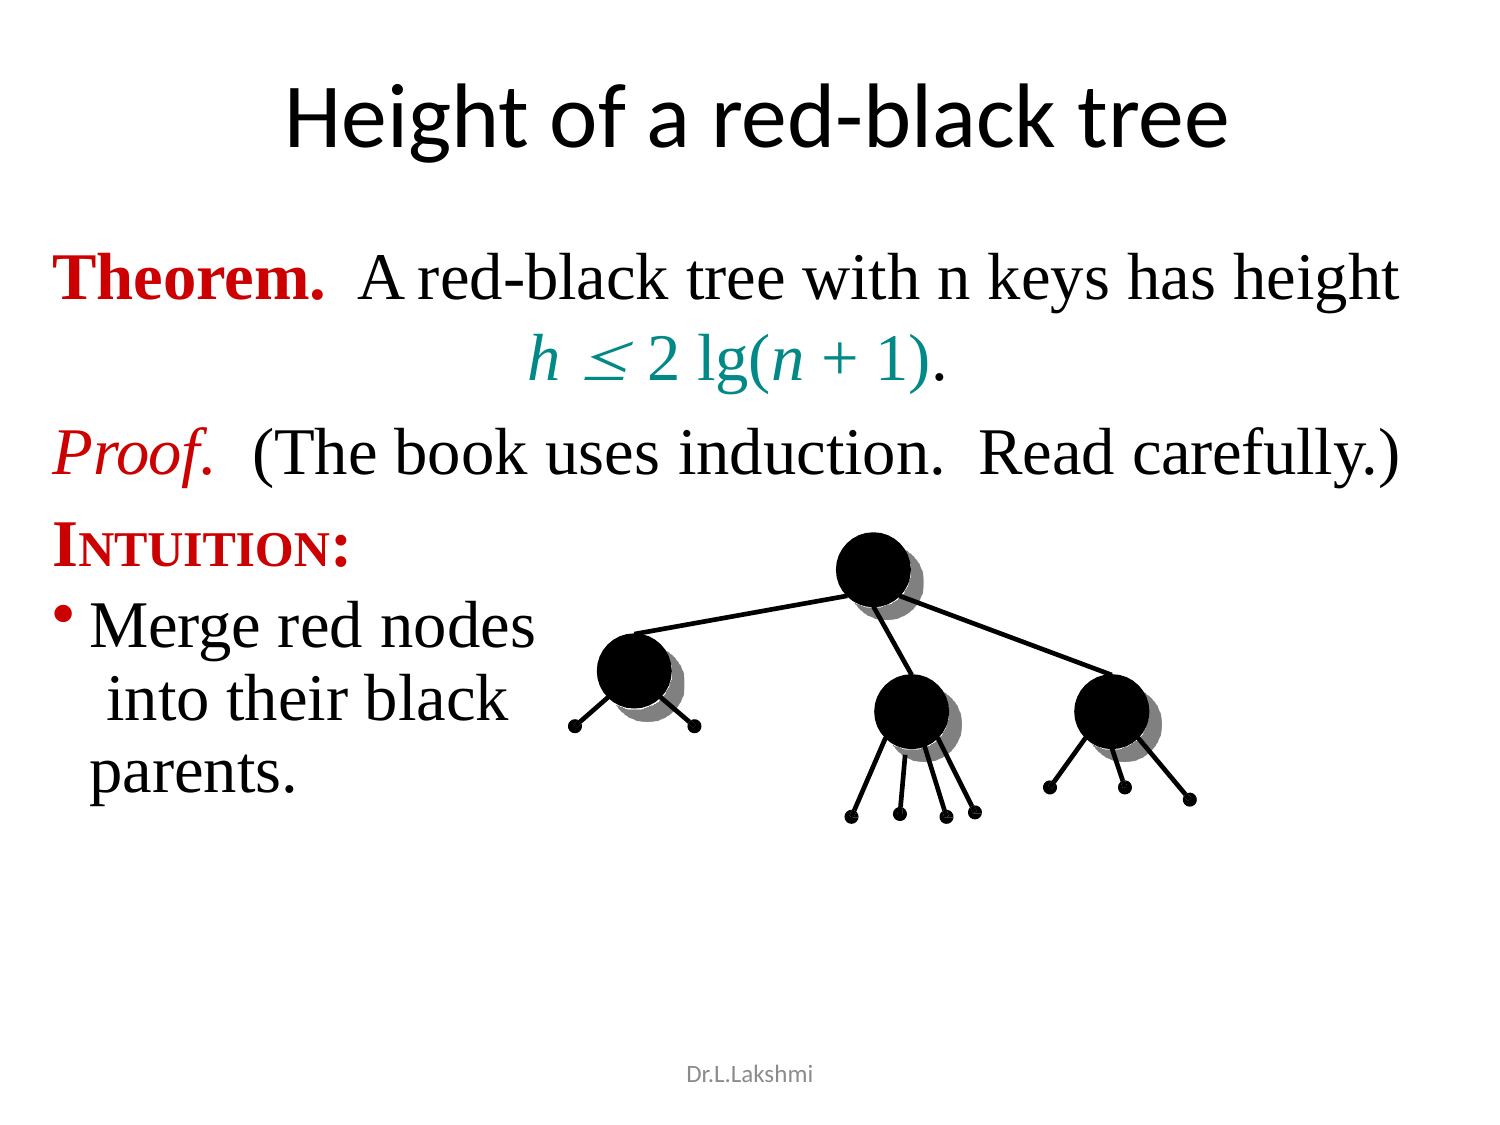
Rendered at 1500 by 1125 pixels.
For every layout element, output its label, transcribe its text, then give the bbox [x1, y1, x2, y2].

text_box Theorem. A red-black tree with n keys has height h  2 lg(n + 1). Proof. (The book uses induction. Read carefully.) INTUITION: Merge red nodes into their black parents. [50, 231, 1405, 806]
title Height of a red-black tree [250, 15, 1263, 206]
text_box [939, 806, 954, 824]
text_box [892, 806, 907, 821]
text_box [967, 806, 982, 820]
text_box [844, 806, 859, 824]
footer Dr.L.Lakshmi [512, 1042, 988, 1103]
